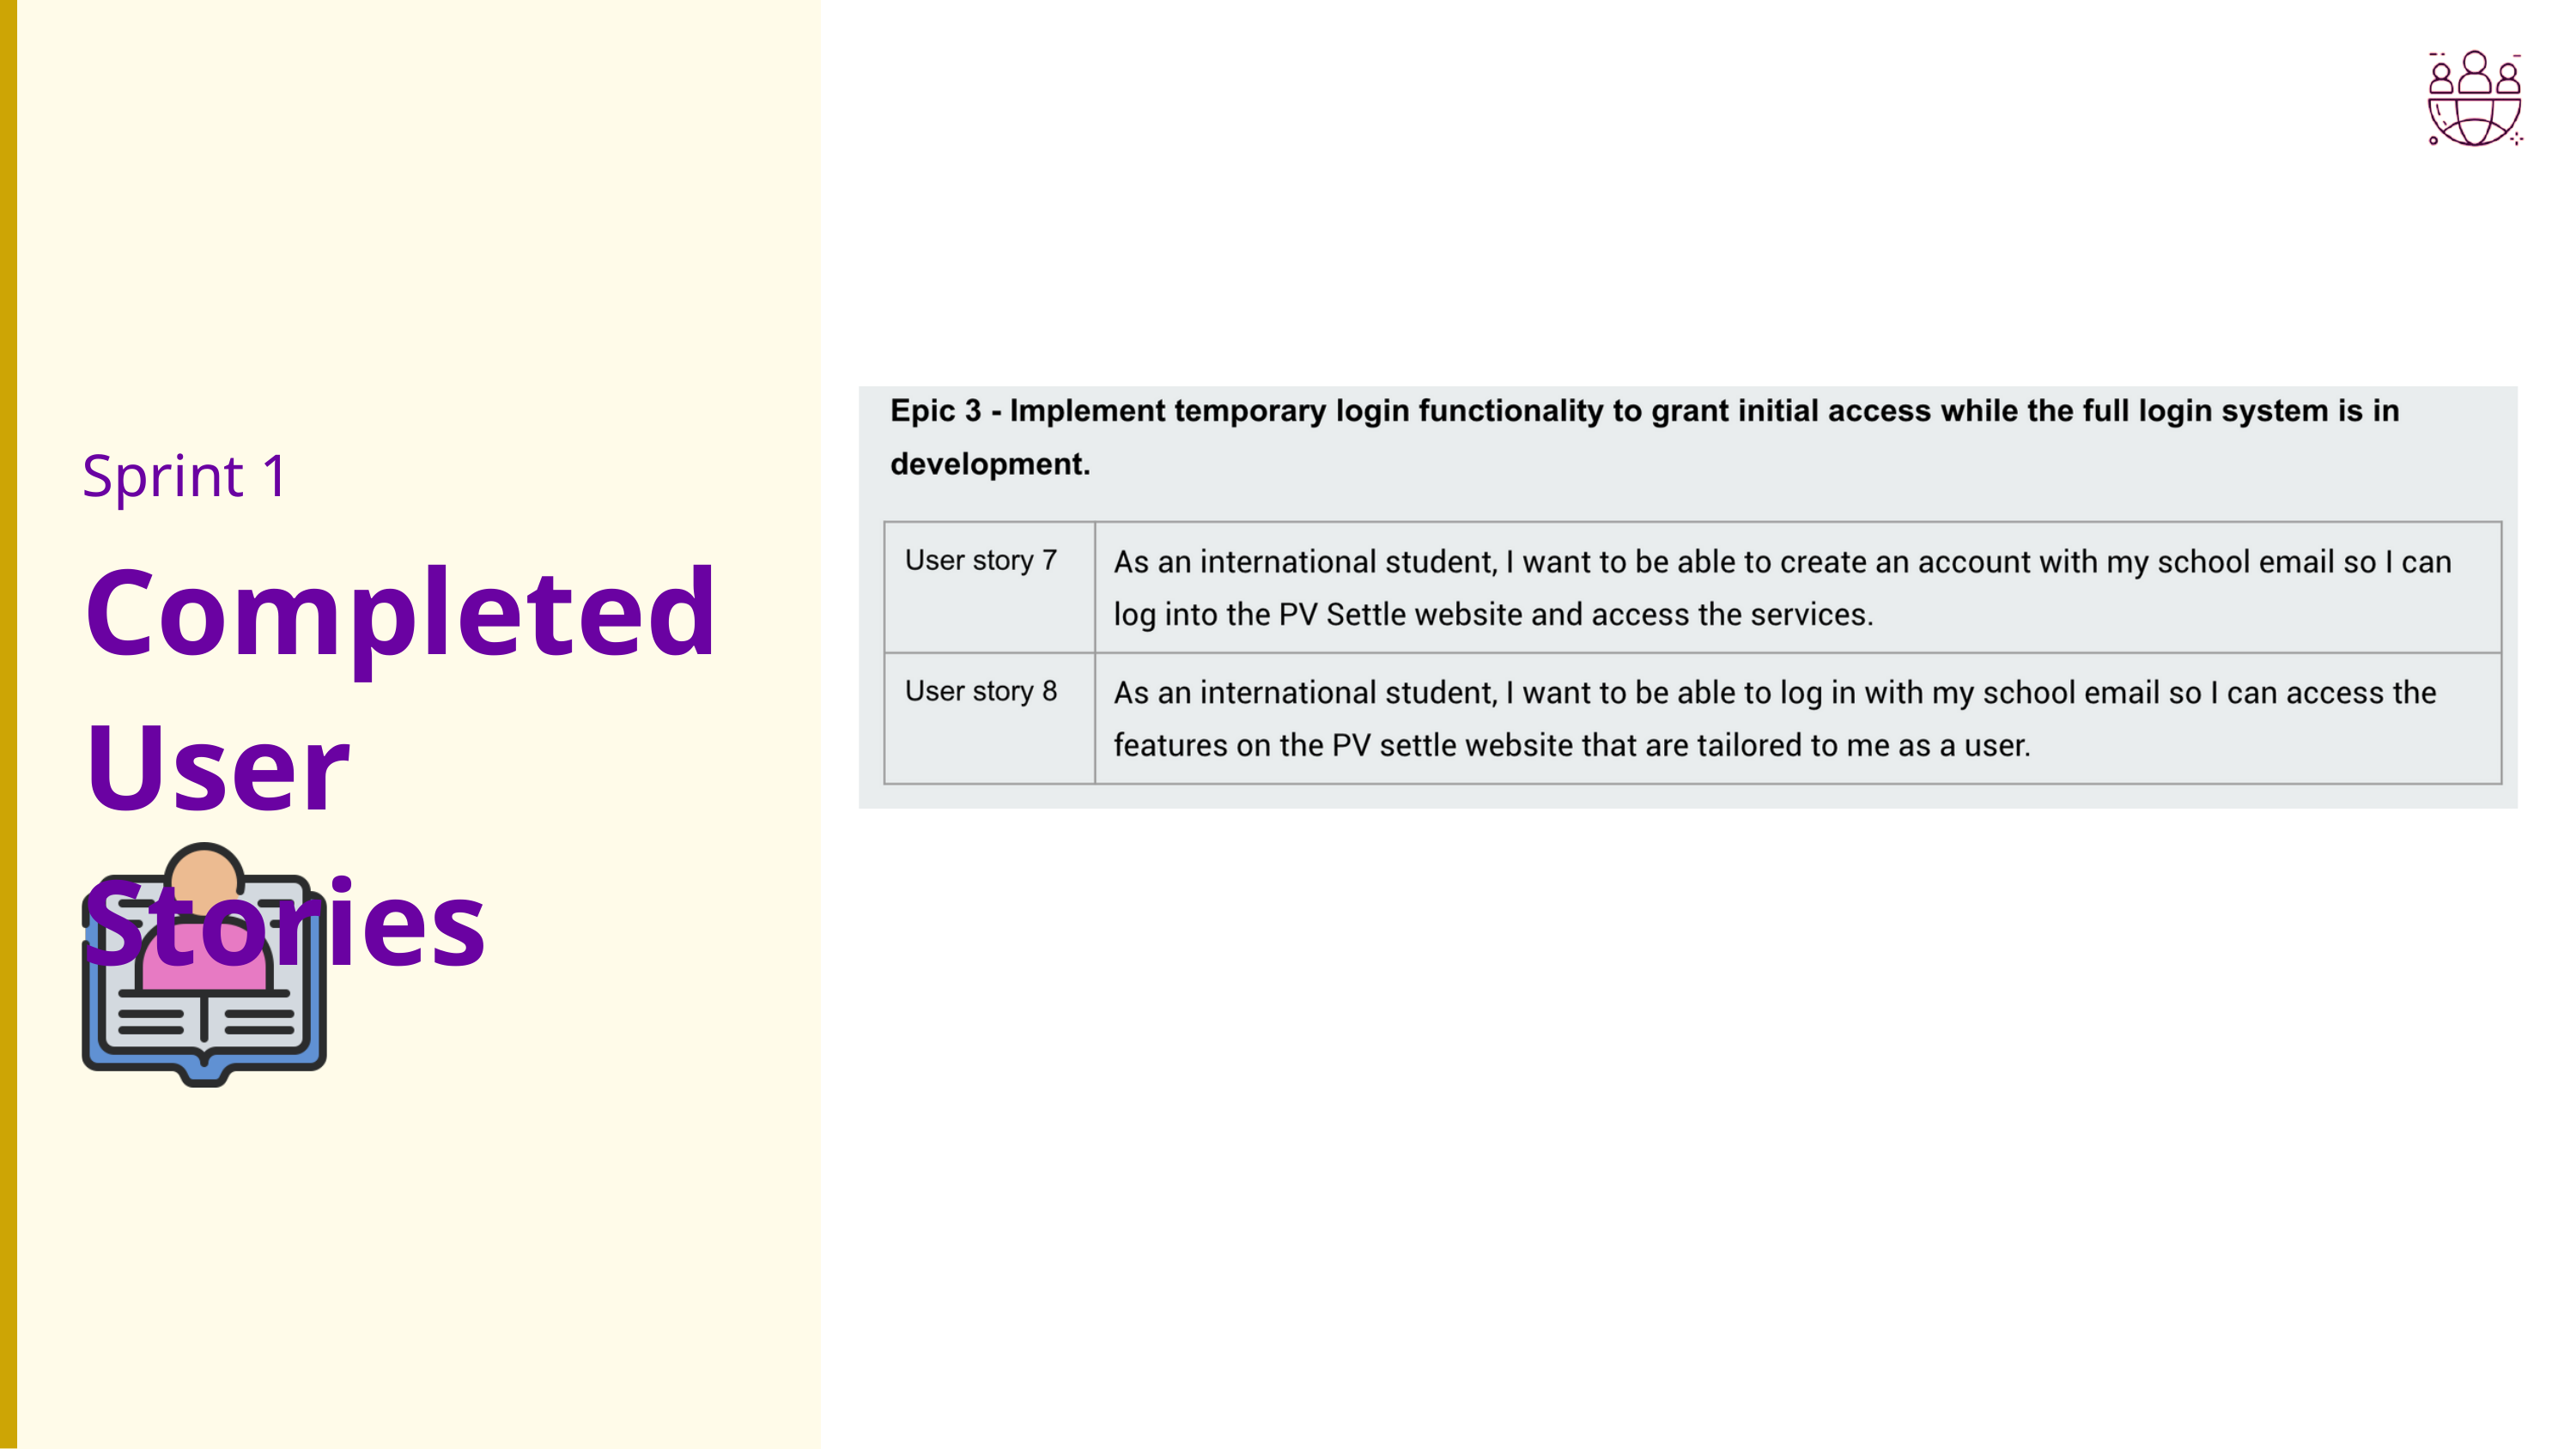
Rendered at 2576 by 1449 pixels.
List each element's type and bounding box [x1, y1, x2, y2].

text_box [0, 0, 821, 1449]
text_box [2418, 35, 2549, 155]
text_box [859, 386, 2518, 809]
